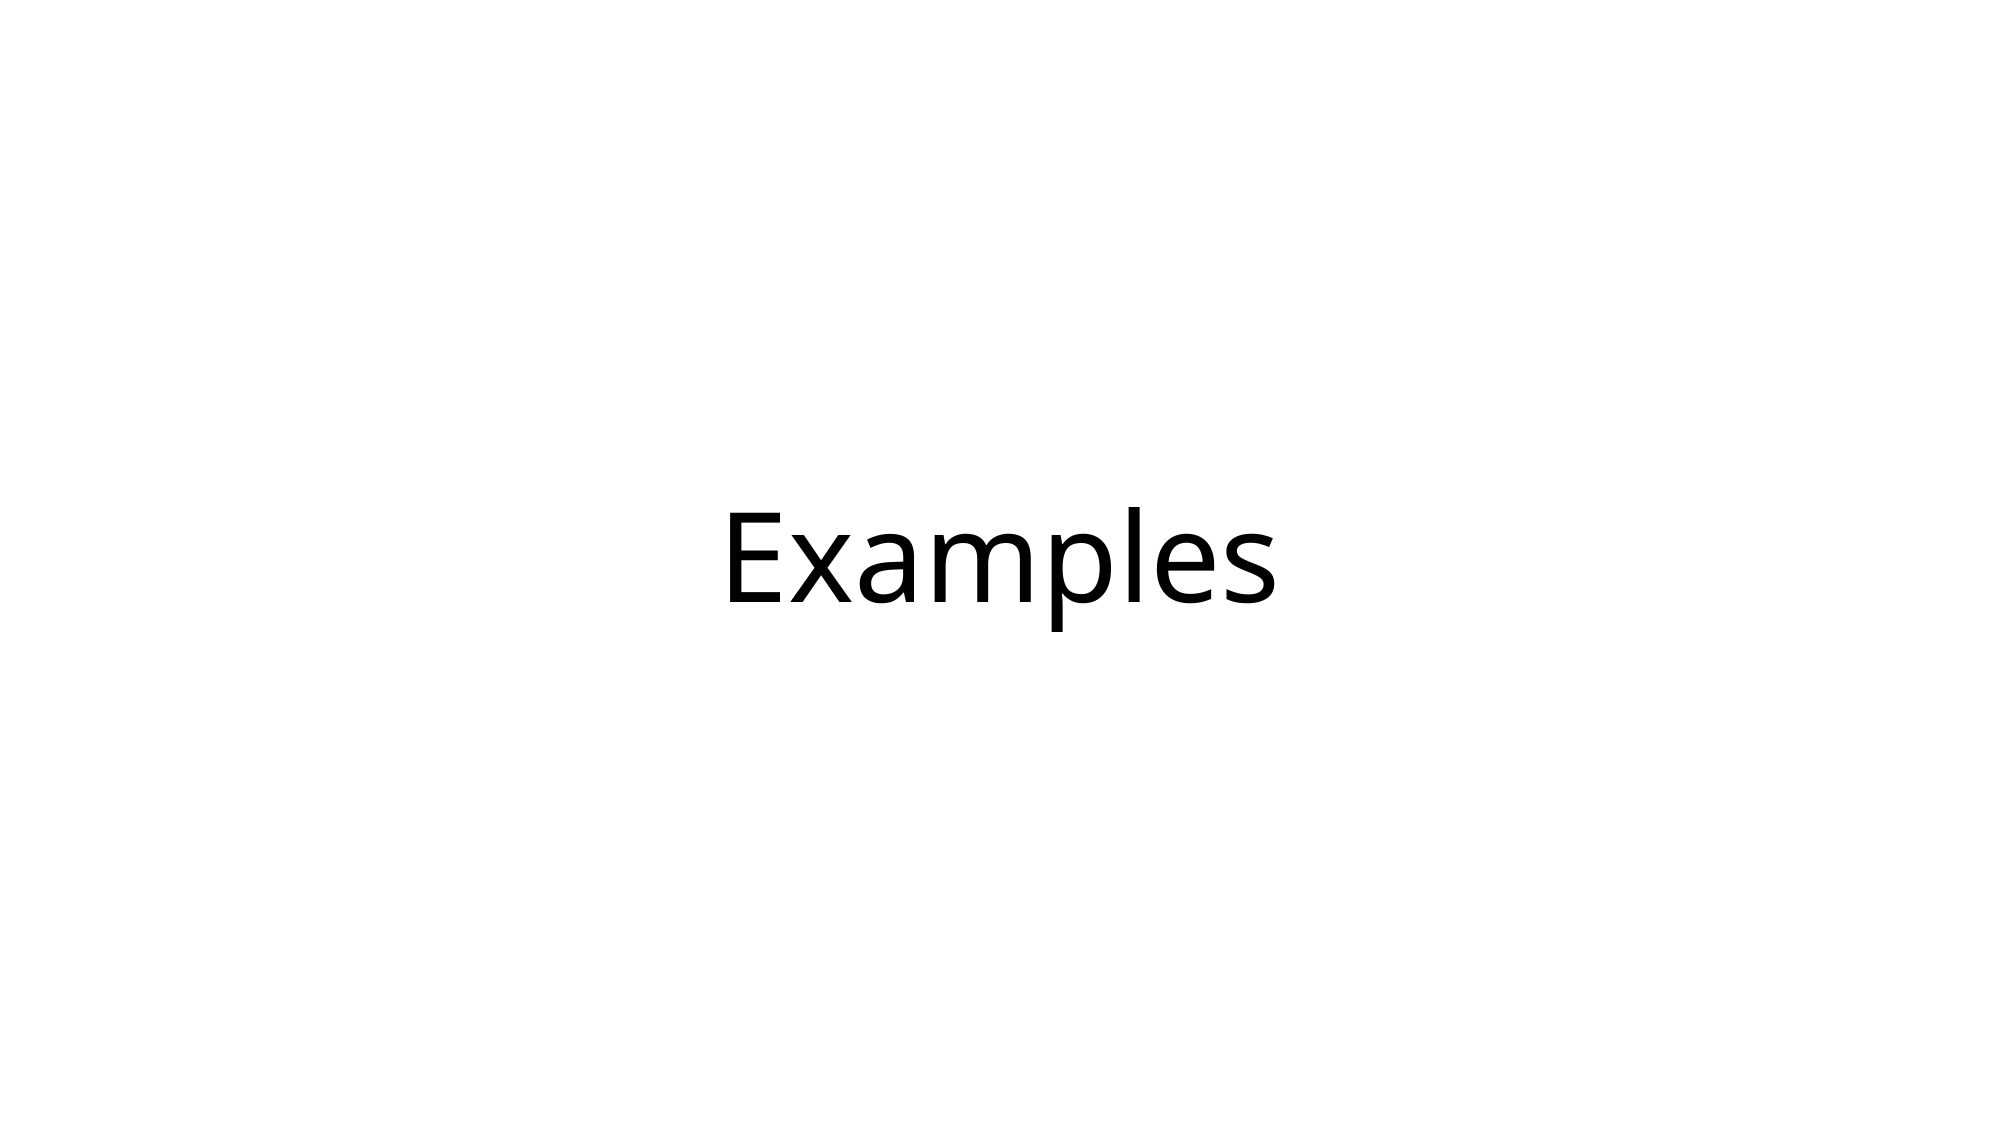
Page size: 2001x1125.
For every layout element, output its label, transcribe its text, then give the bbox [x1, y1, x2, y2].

title Examples [249, 366, 1750, 759]
